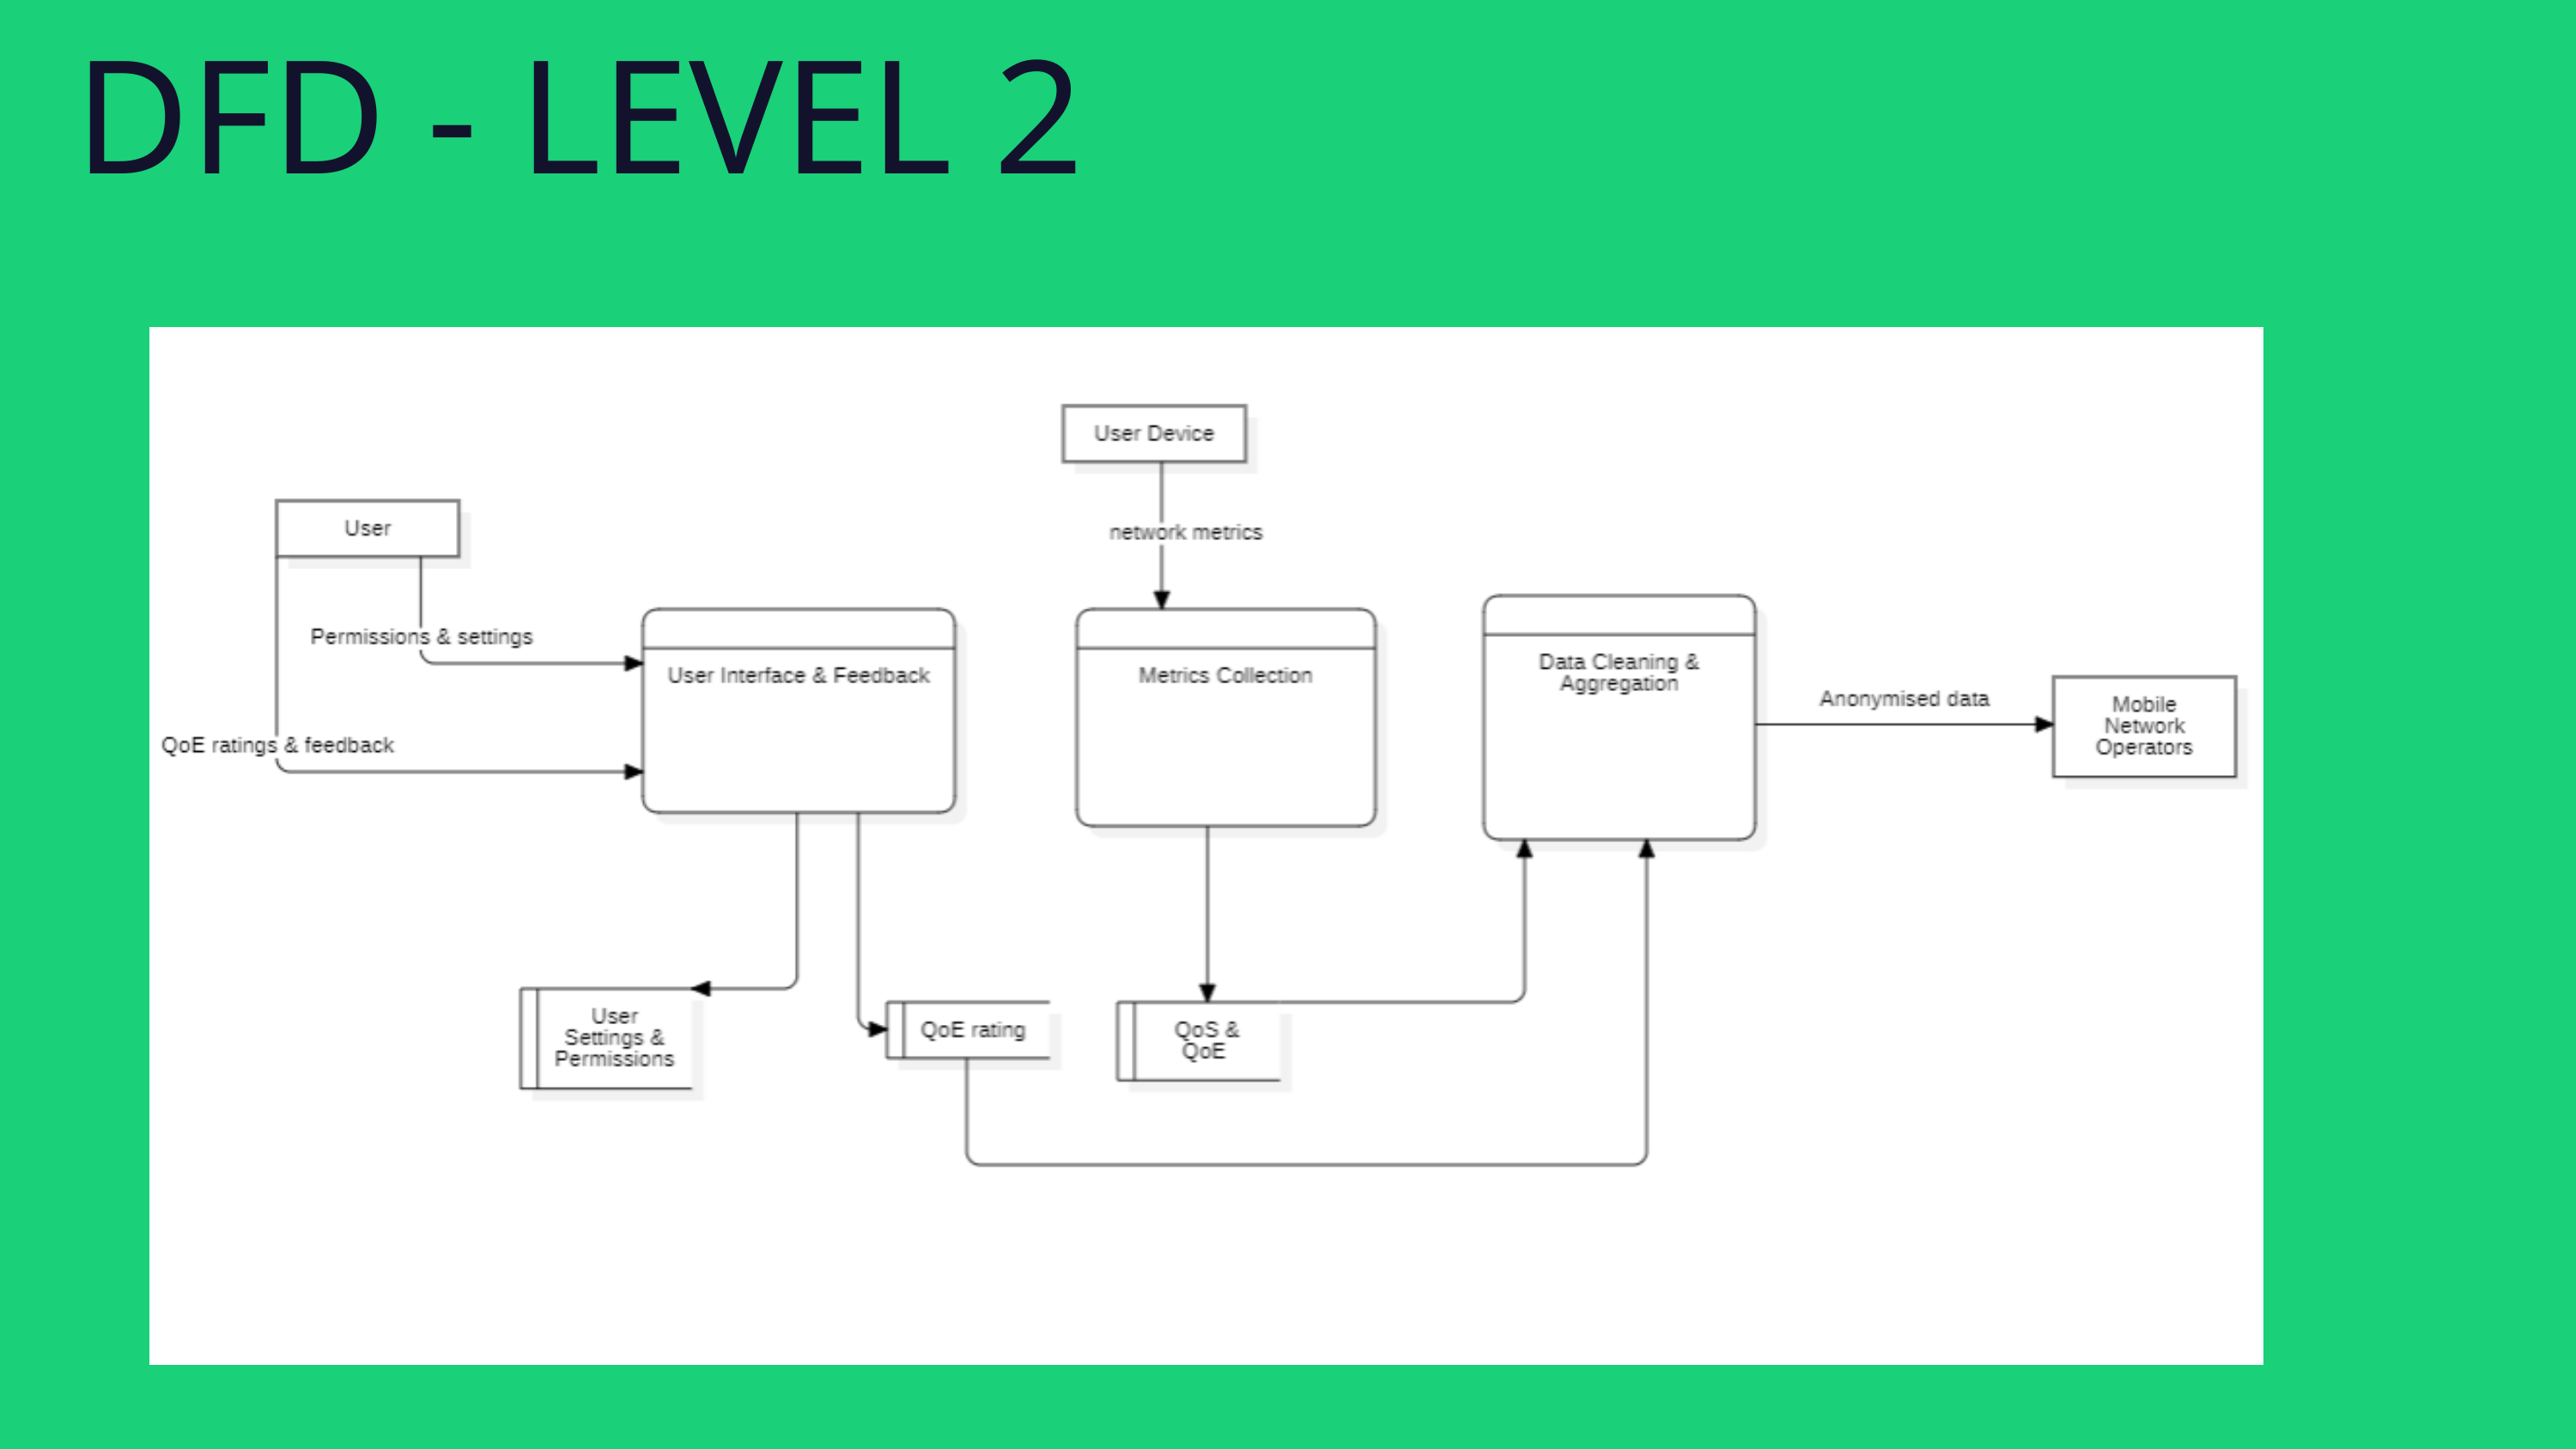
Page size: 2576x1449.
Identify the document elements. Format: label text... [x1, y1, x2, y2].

text_box DFD - LEVEL 2 [75, 48, 1196, 206]
picture [149, 326, 2264, 1365]
